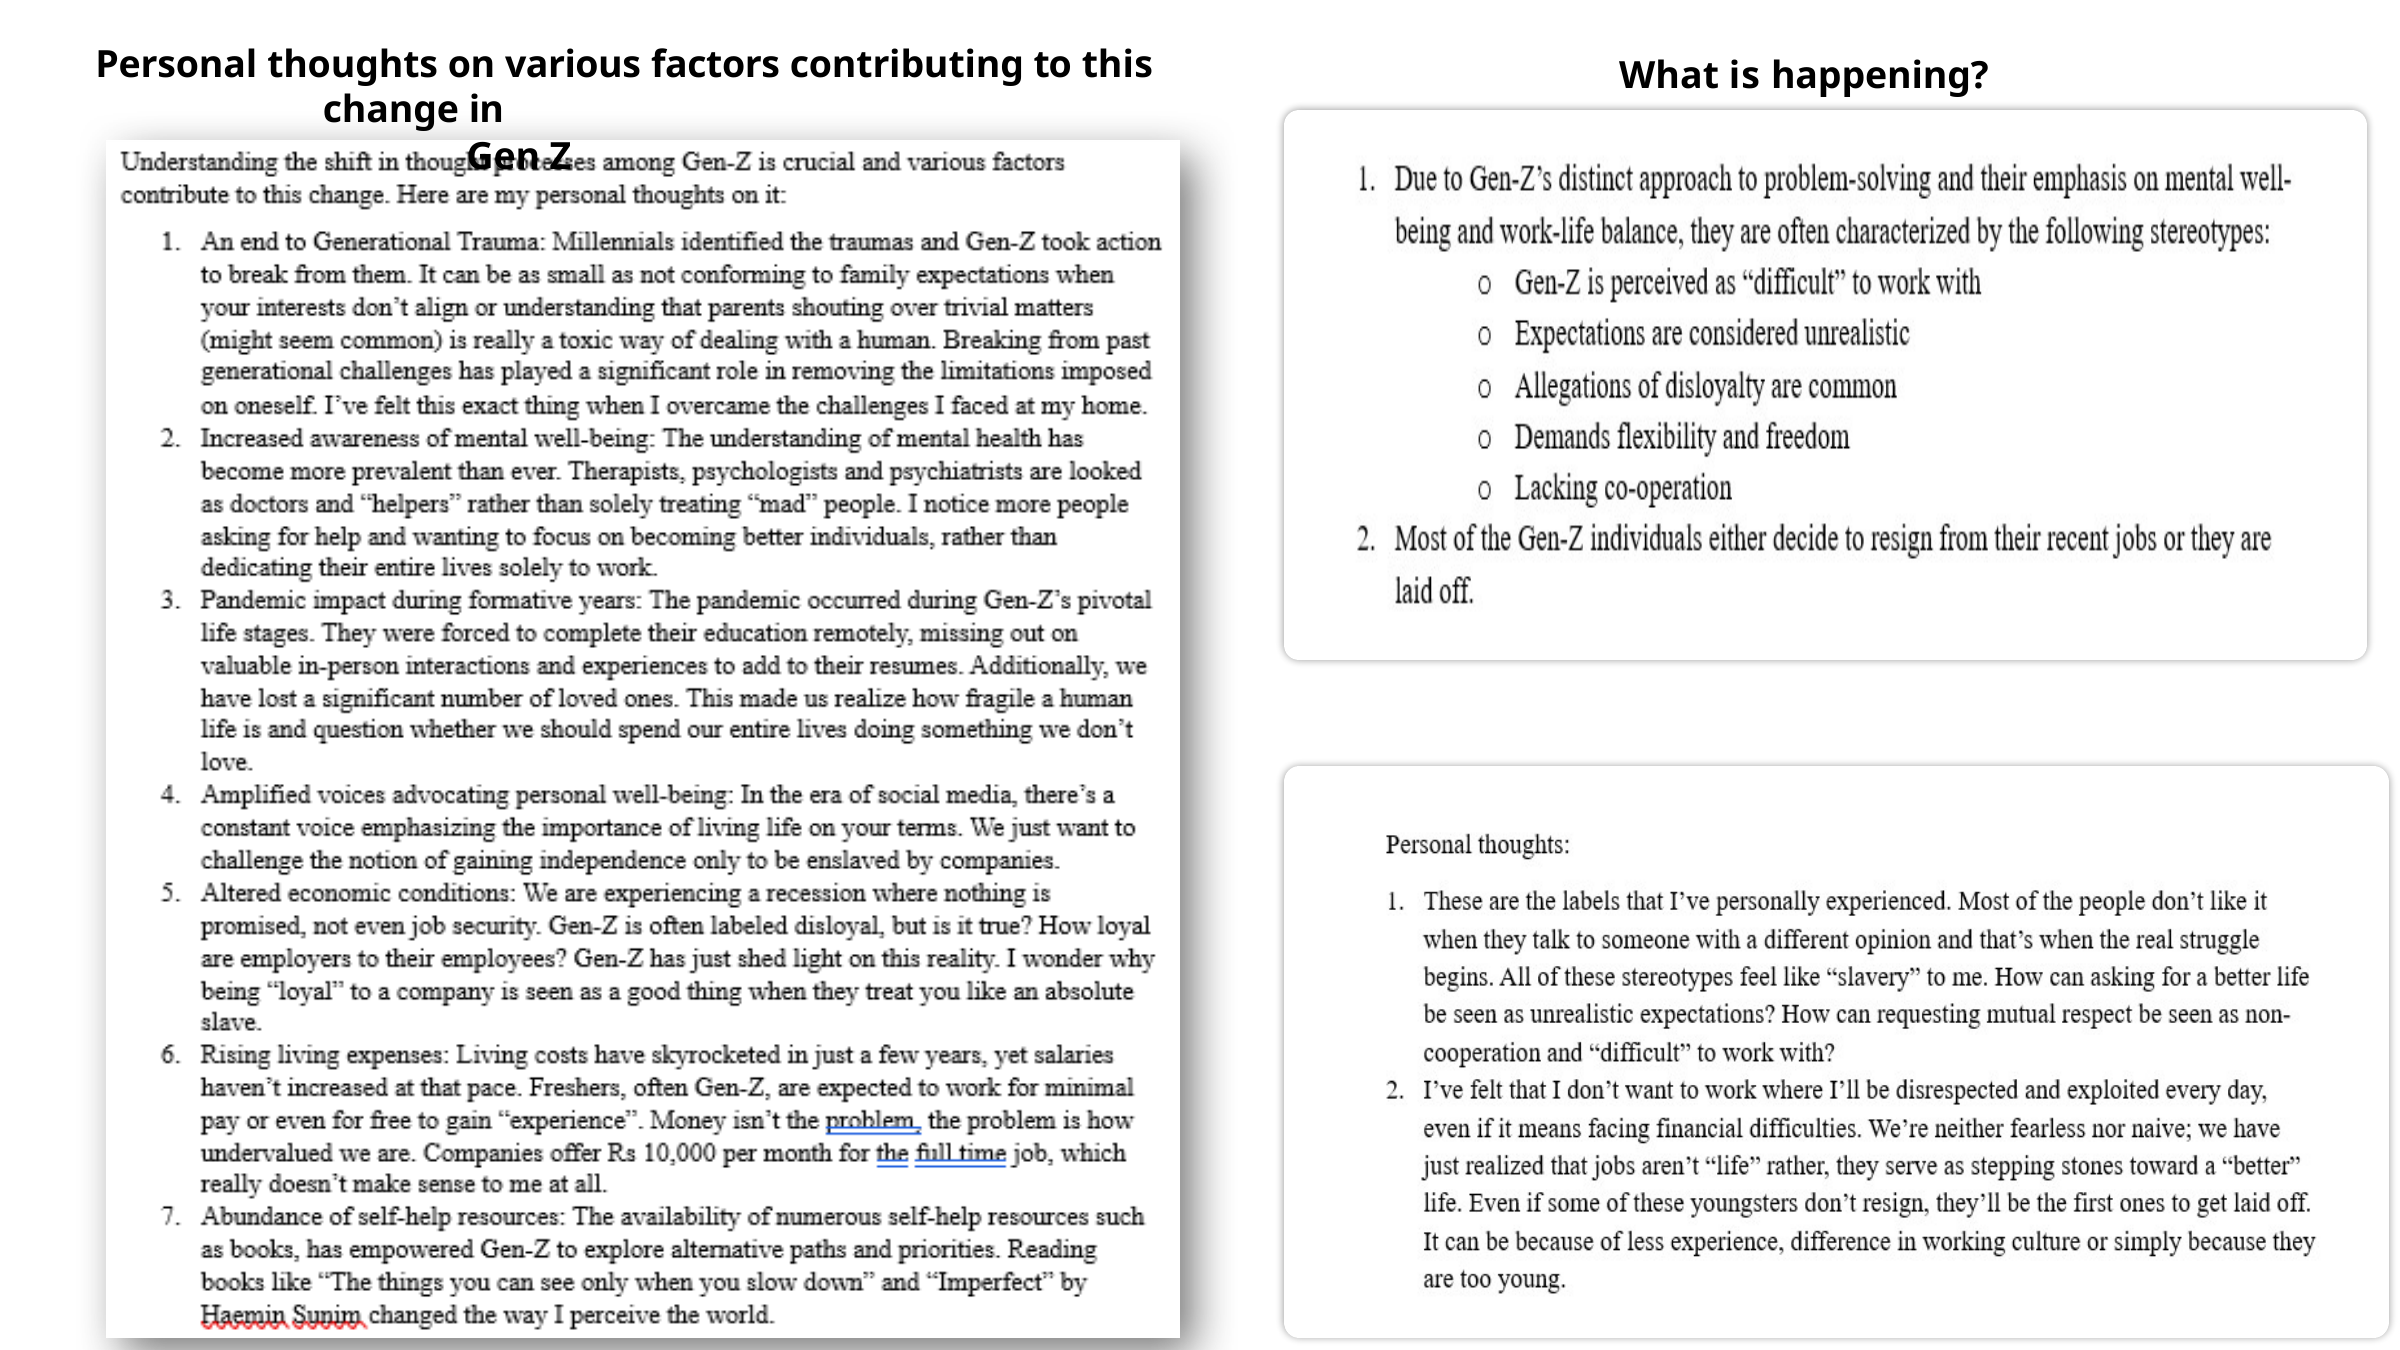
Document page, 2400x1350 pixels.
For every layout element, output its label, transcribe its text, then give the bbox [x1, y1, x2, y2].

text_box Personal thoughts on various factors contributing to this change in Gen Z [78, 32, 1279, 184]
picture [1314, 140, 2336, 630]
picture [1314, 797, 2358, 1307]
picture [106, 140, 1180, 1338]
text_box What is happening? [1602, 43, 2400, 104]
